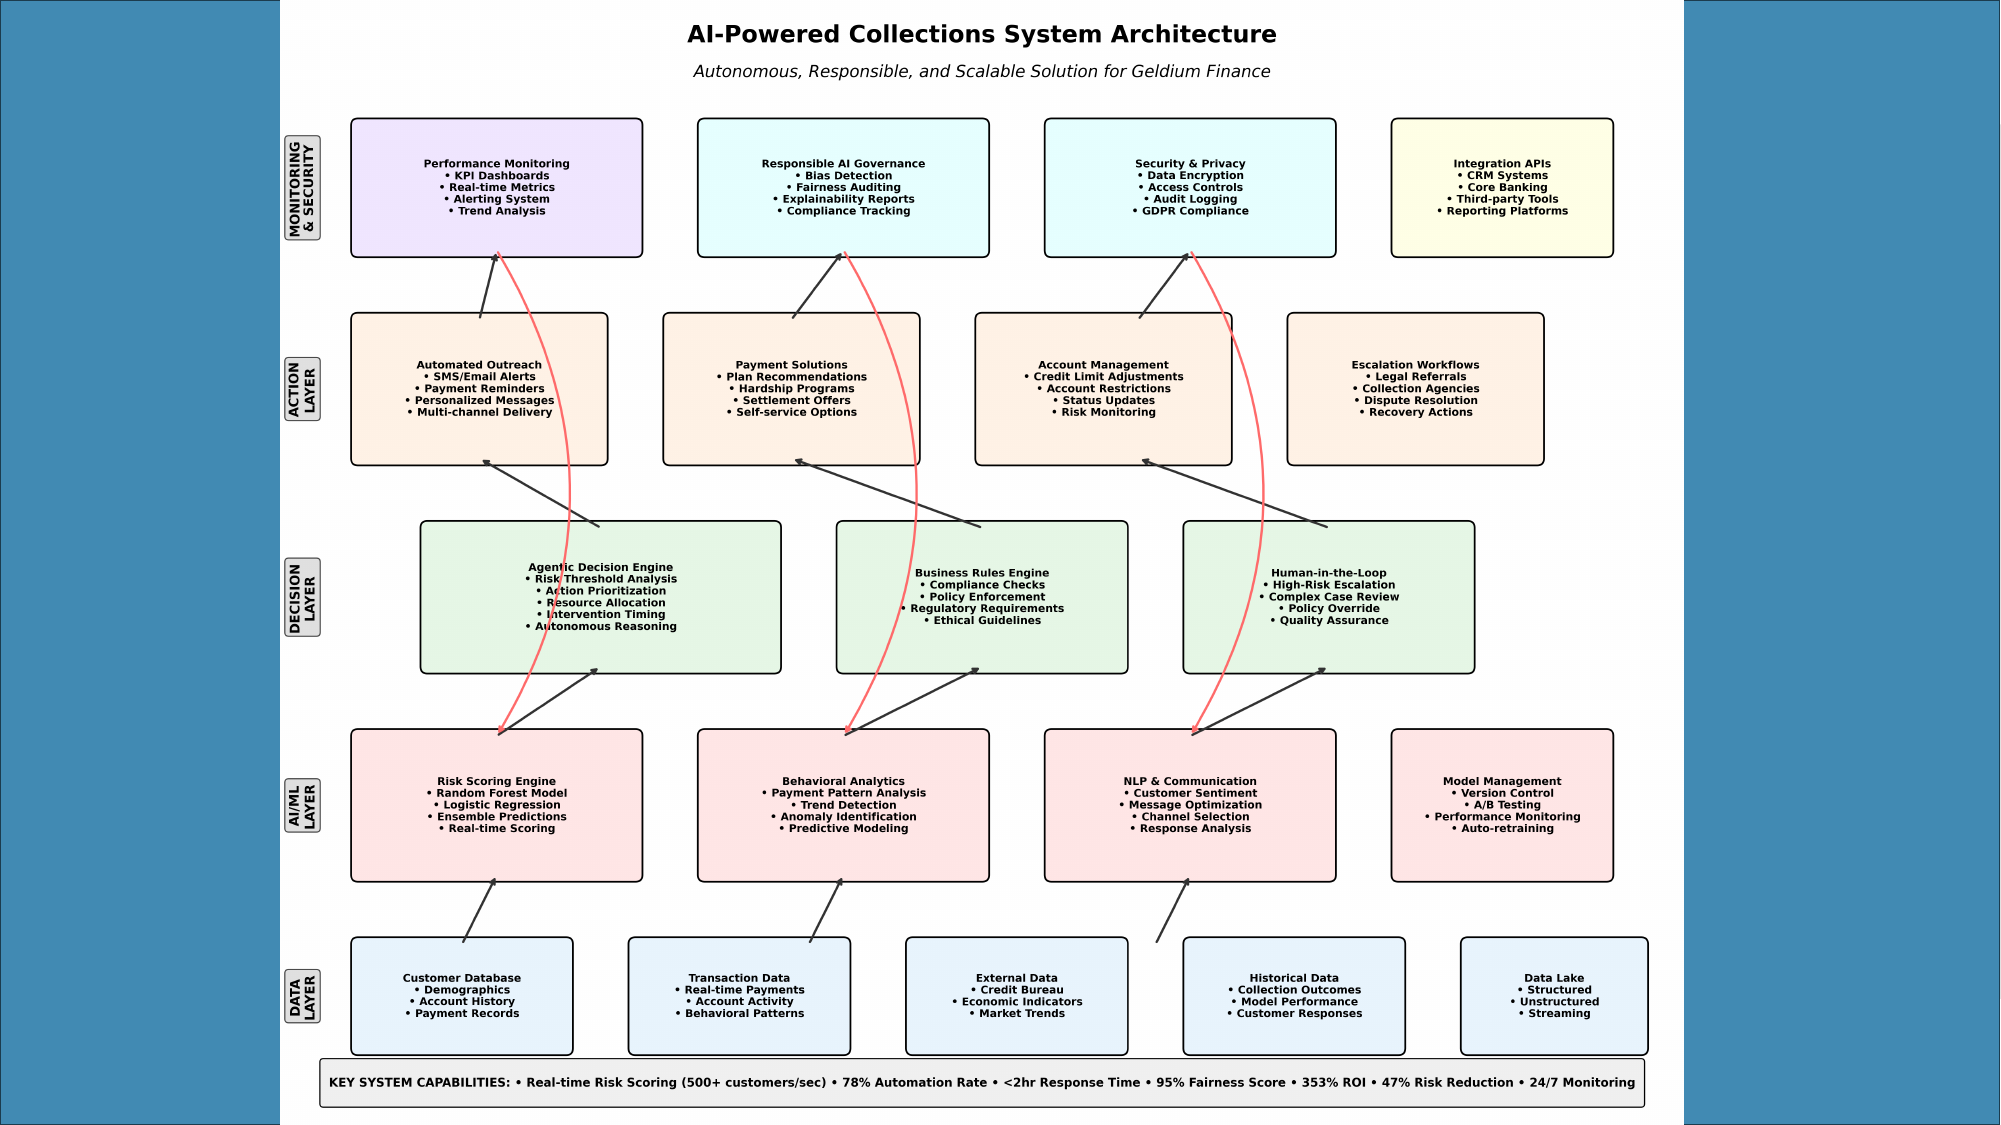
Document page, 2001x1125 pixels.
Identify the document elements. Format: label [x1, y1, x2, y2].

text_box [1685, 0, 2000, 1125]
list [280, 0, 1685, 1125]
text_box [0, 0, 280, 1125]
